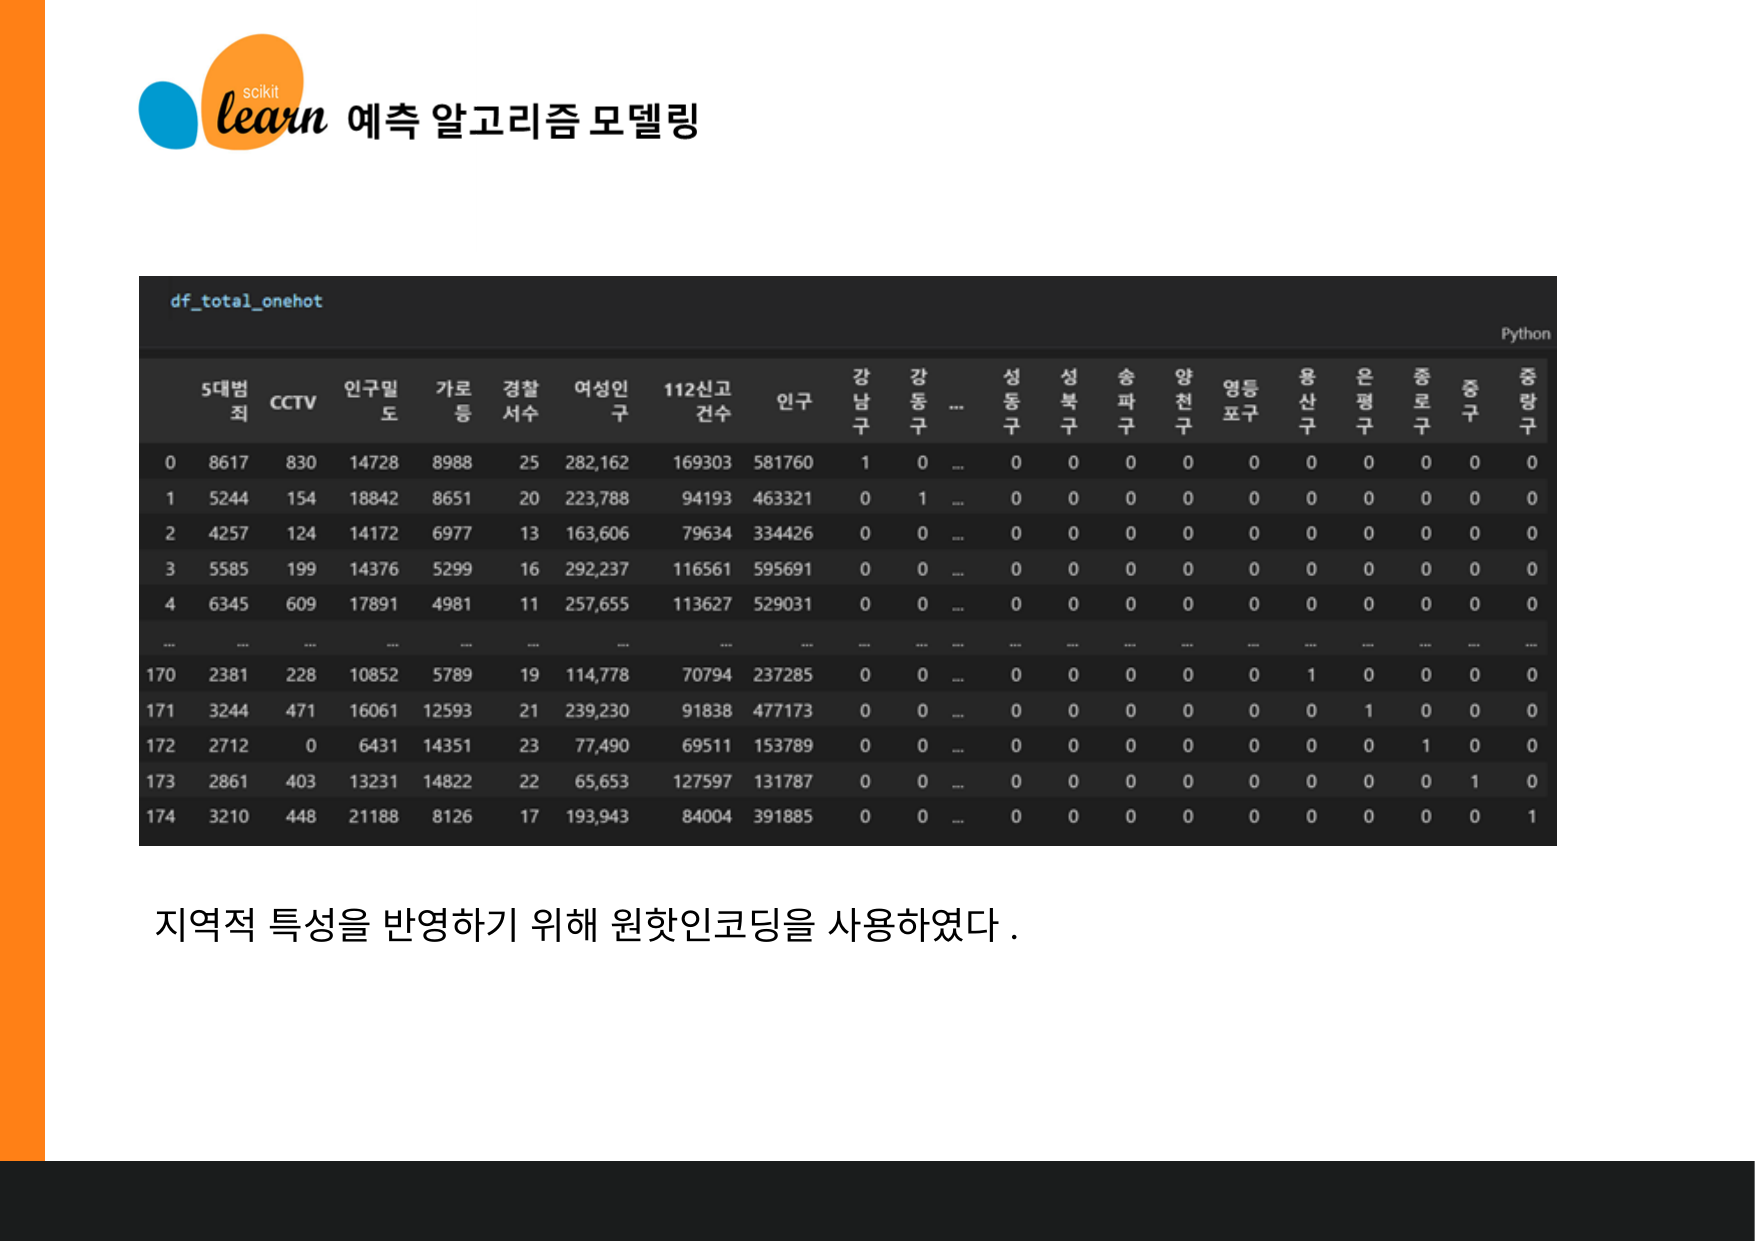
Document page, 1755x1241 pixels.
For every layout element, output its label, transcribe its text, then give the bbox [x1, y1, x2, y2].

text_box 지역적 특성을 반영하기 위해 원핫인코딩을 사용하였다. [139, 894, 1386, 955]
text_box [0, 1161, 1755, 1241]
picture [139, 276, 1557, 846]
picture [45, 0, 726, 252]
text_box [0, 0, 45, 1160]
